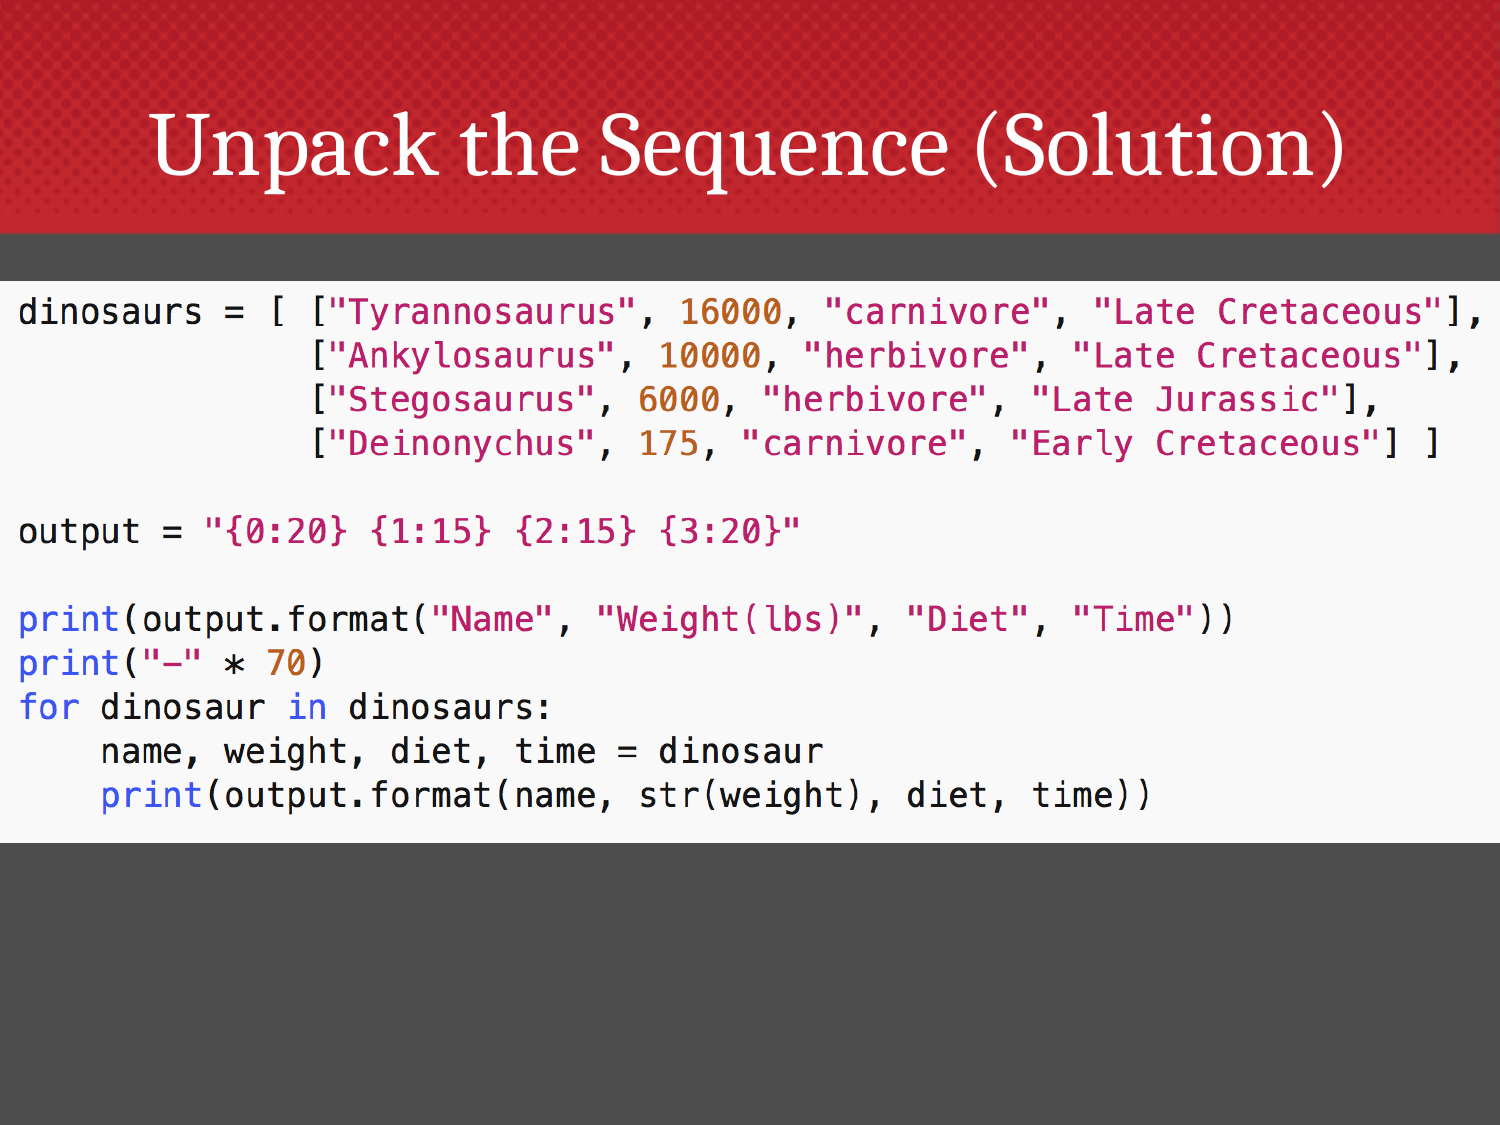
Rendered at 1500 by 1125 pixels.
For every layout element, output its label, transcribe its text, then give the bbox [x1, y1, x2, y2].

title Unpack the Sequence (Solution) [75, 45, 1425, 233]
picture [0, 0, 1500, 1125]
